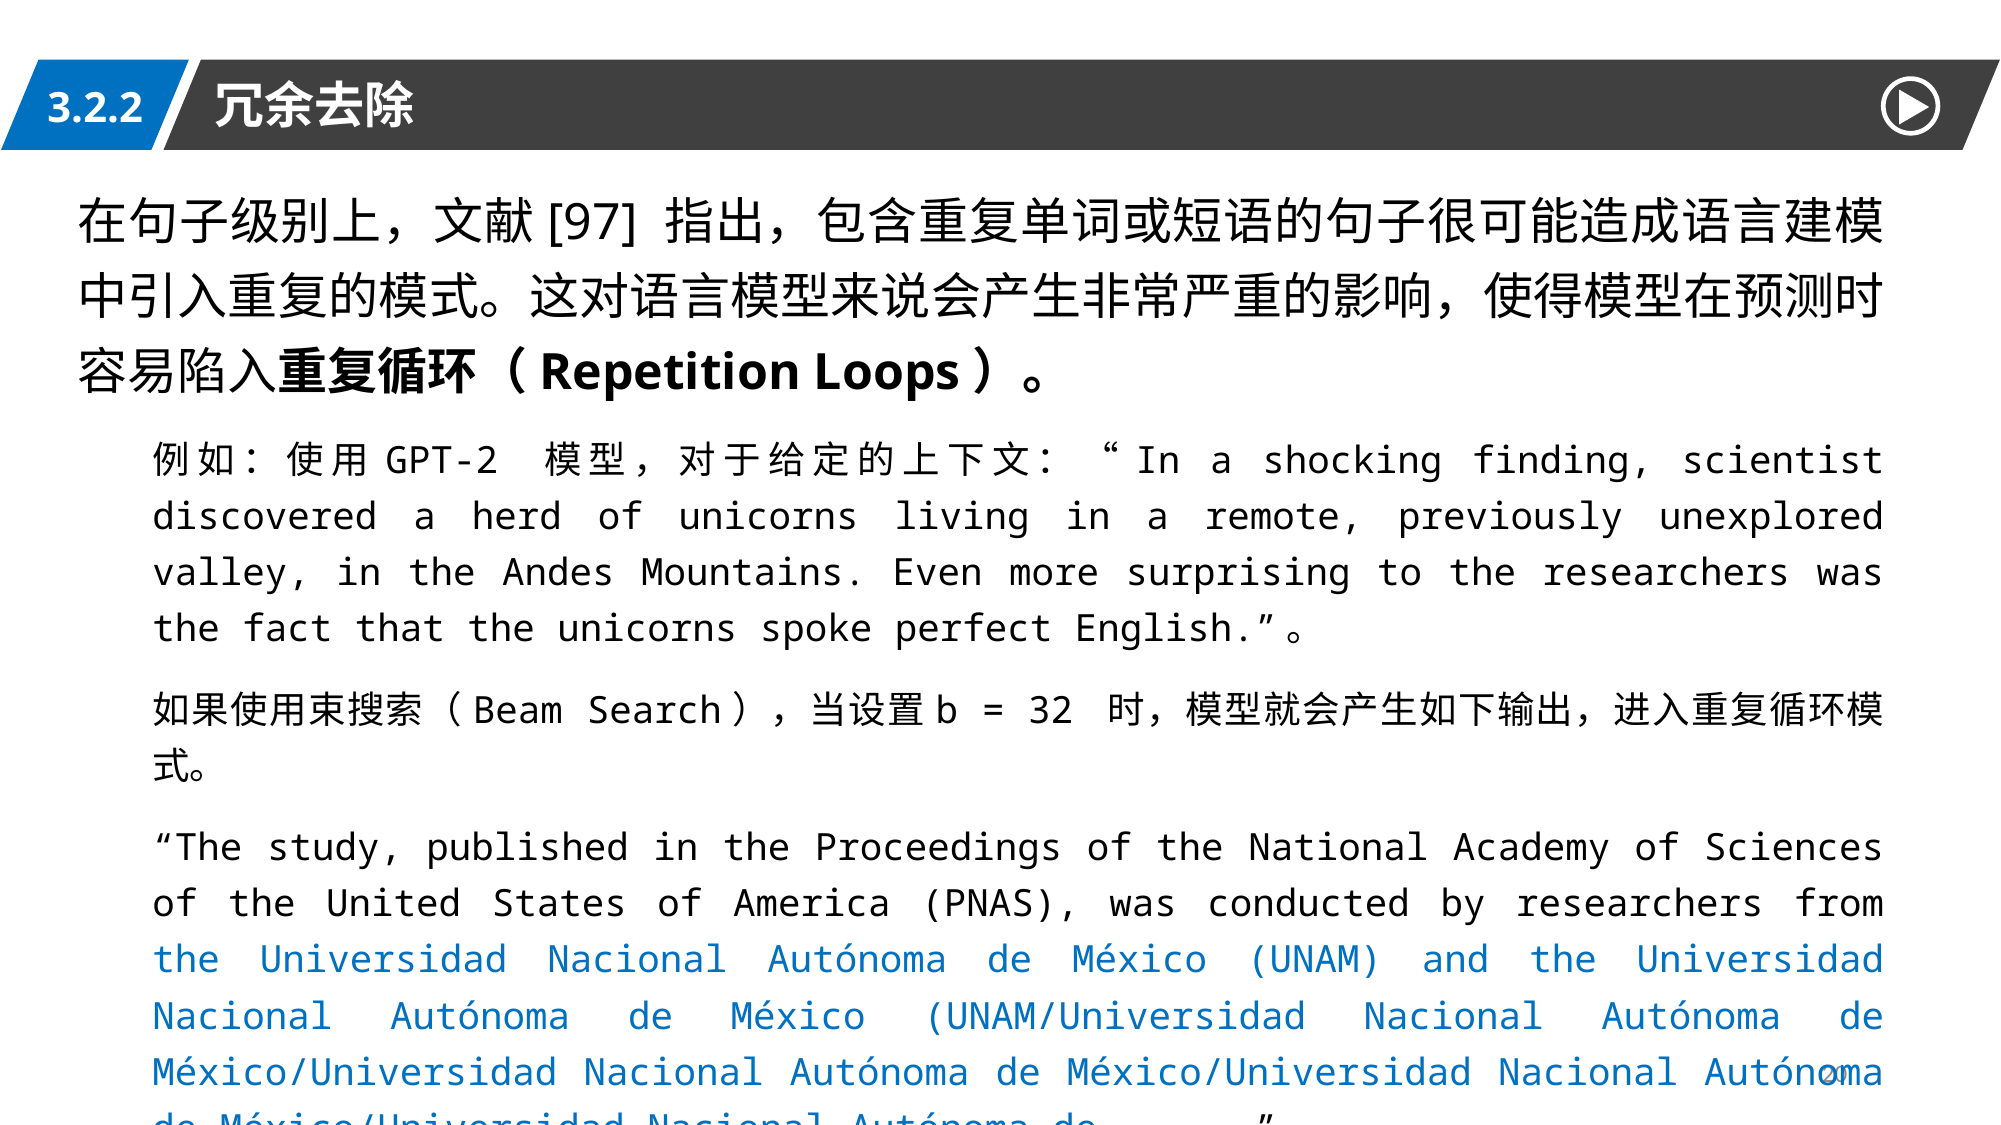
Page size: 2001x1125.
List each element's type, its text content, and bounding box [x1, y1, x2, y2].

text_box 3.2.2 [26, 73, 164, 138]
text_box [163, 59, 2000, 150]
text_box [32, 59, 189, 120]
text_box 冗余去除 [199, 66, 430, 142]
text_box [1883, 78, 1939, 134]
text_box 在句子级别上，文献[97] 指出，包含重复单词或短语的句子很可能造成语言建模中引入重复的模式。这对语言模型来说会产生非常严重的影响，使得模型在预测时容易陷入重复循环（Repetition Loops）。 例如：使用GPT-2 模型，对于给定的上下文：“In a shocking finding, scientist discovered a herd of unicorns living in a remote, previously unexplored valley, in the Andes Mountains. Even more surprising to the researchers was the fact that the unicorns spoke perfect English.”。 如果使用束搜索（Beam Search），当设置b = 32 时，模型就会产生如下输出，进入重复循环模式。 “The study, published in the Proceedings of the National Academy of Sciences of the United States of America (PNAS), was conducted by researchers from the Universidad Nacional Autónoma de México (UNAM) and the Universidad Nacional Autónoma de México (UNAM/Universidad Nacional Autónoma de México/Universidad Nacional Autónoma de México/Universidad Nacional Autónoma de México/Universidad Nacional Autónoma de · · · ” [62, 167, 1900, 1125]
text_box [1, 89, 157, 150]
